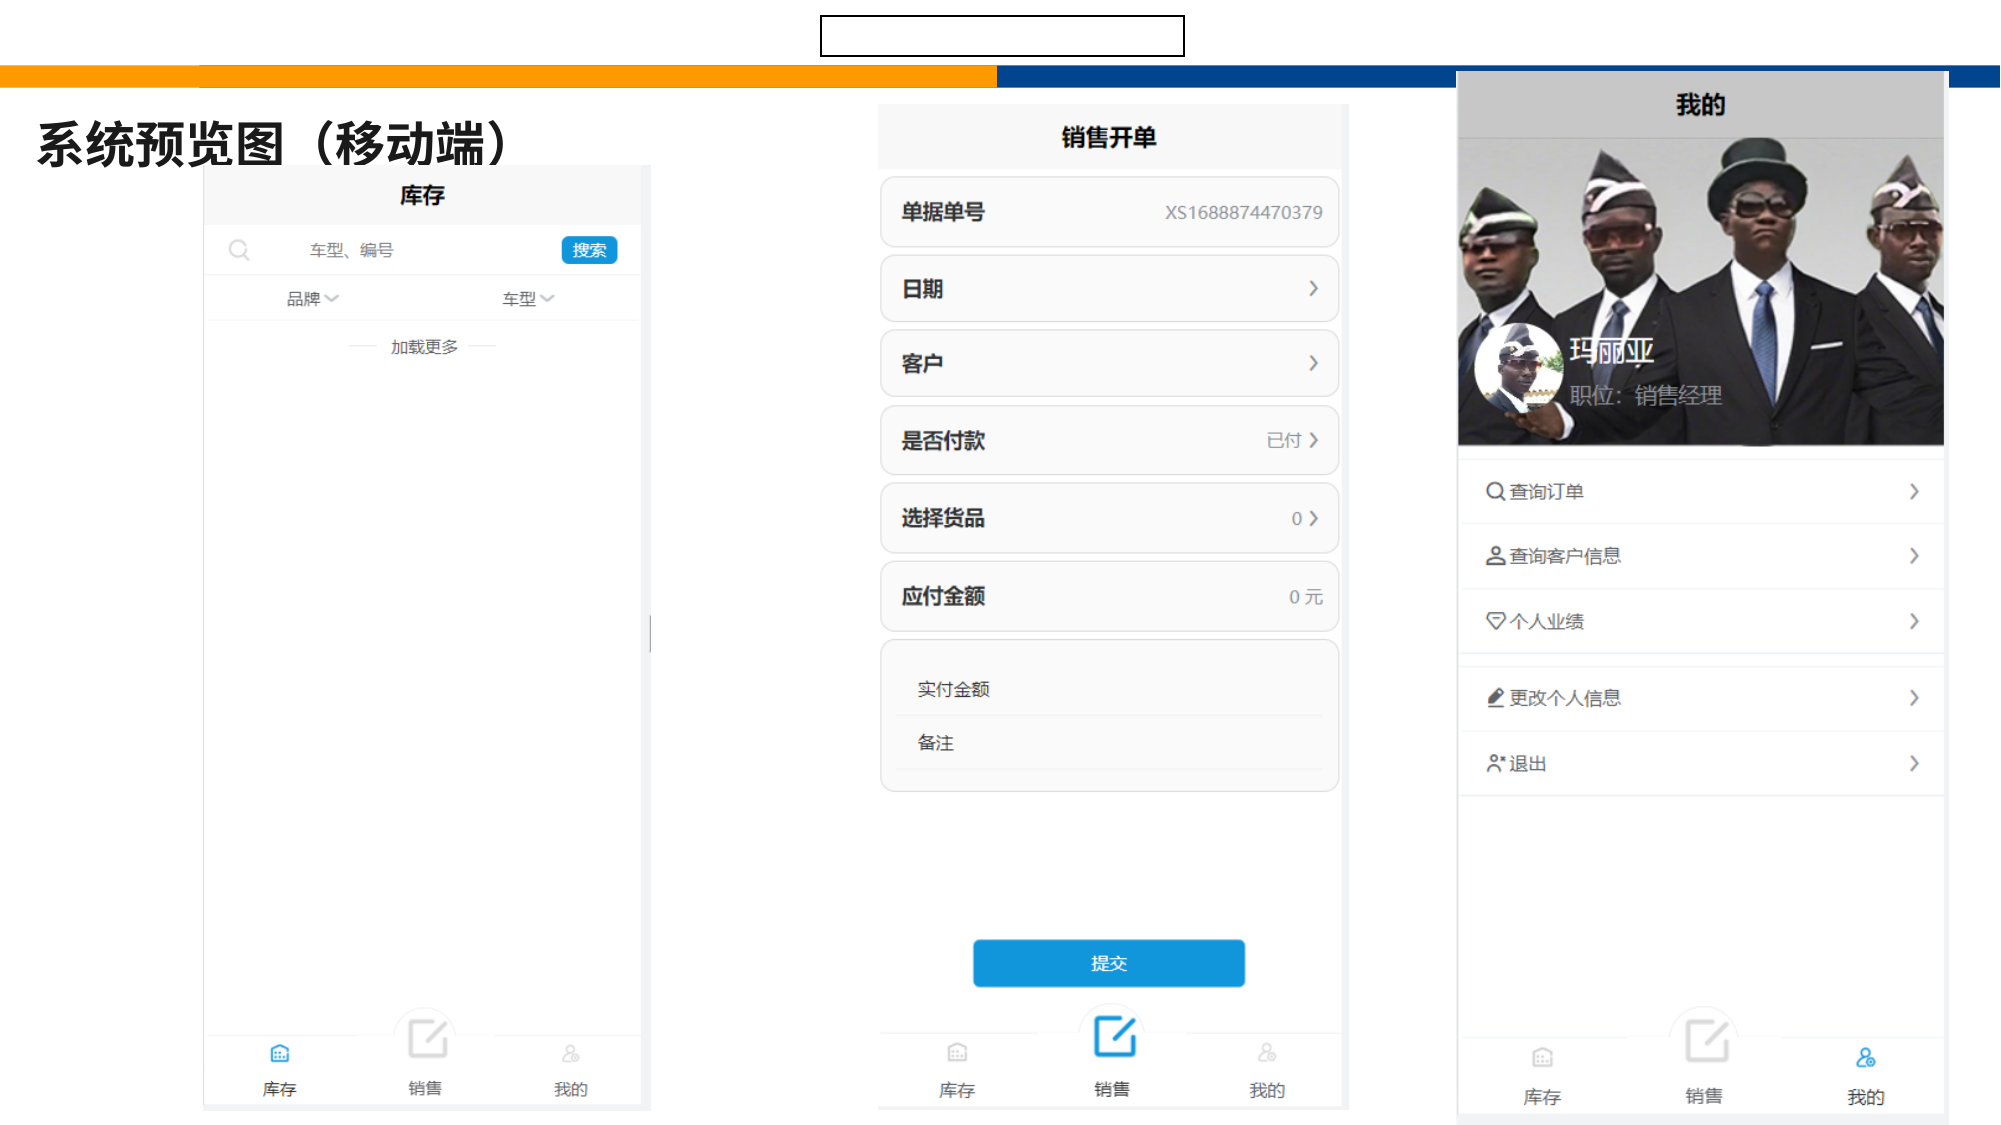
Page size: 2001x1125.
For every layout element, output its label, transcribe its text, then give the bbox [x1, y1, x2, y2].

text_box [820, 15, 1185, 57]
picture [878, 104, 1349, 1110]
picture [1456, 71, 1949, 1125]
text_box 系统预览图（移动端） [21, 106, 821, 182]
picture [203, 165, 651, 1112]
